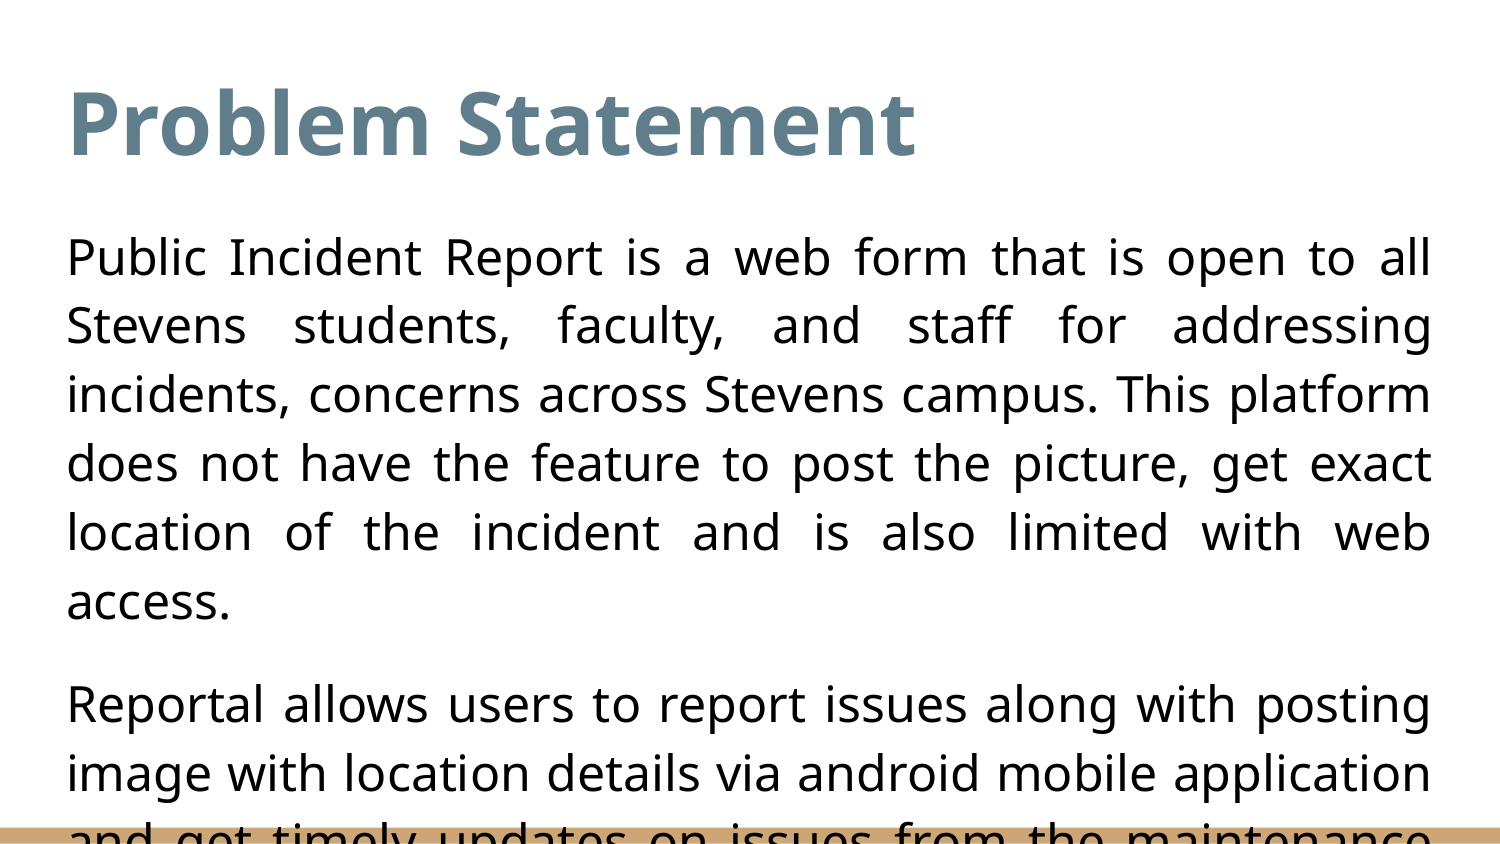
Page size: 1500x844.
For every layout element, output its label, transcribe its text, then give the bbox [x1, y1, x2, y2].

list Public Incident Report is a web form that is open to all Stevens students, faculty, and staff for addressing incidents, concerns across Stevens campus. This platform does not have the feature to post the picture, get exact location of the incident and is also limited with web access. Reportal allows users to report issues along with posting image with location details via android mobile application and get timely updates on issues from the maintenance team. The maintenance team will use webportal to manage the issues. [51, 200, 1449, 752]
title Problem Statement [51, 51, 1449, 189]
